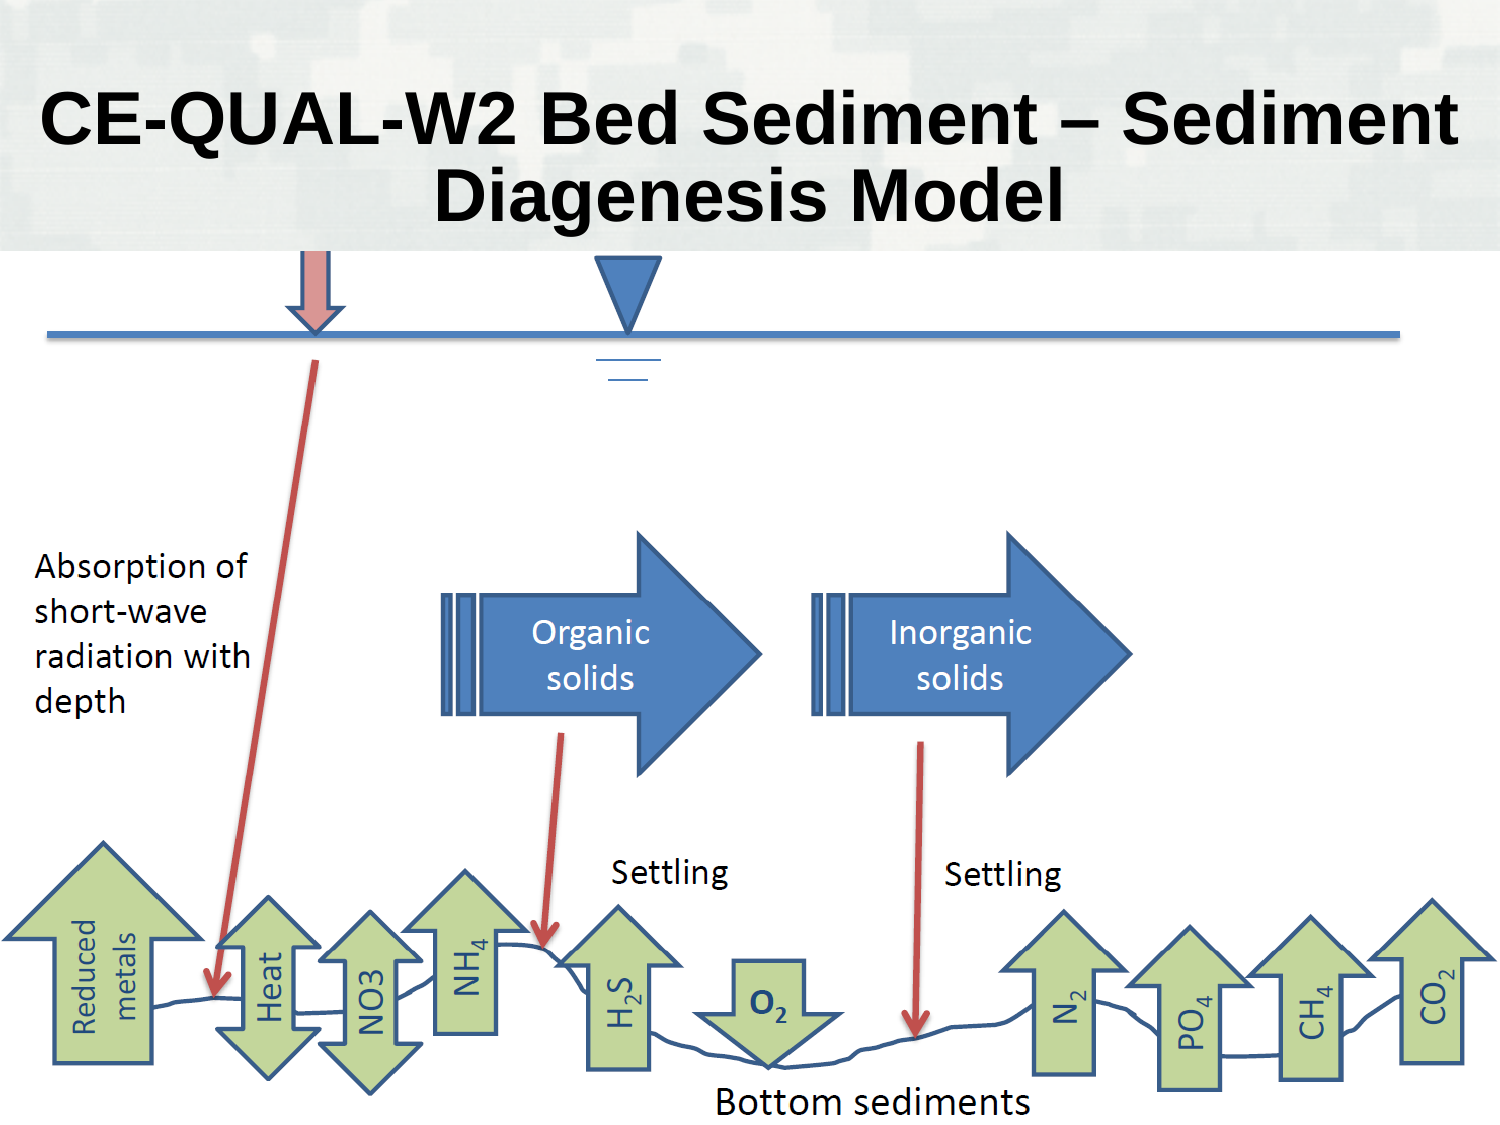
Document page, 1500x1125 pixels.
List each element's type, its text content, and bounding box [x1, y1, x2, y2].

picture [0, 251, 1500, 1125]
title CE-QUAL-W2 Bed Sediment – Sediment Diagenesis Model [0, 43, 1500, 251]
